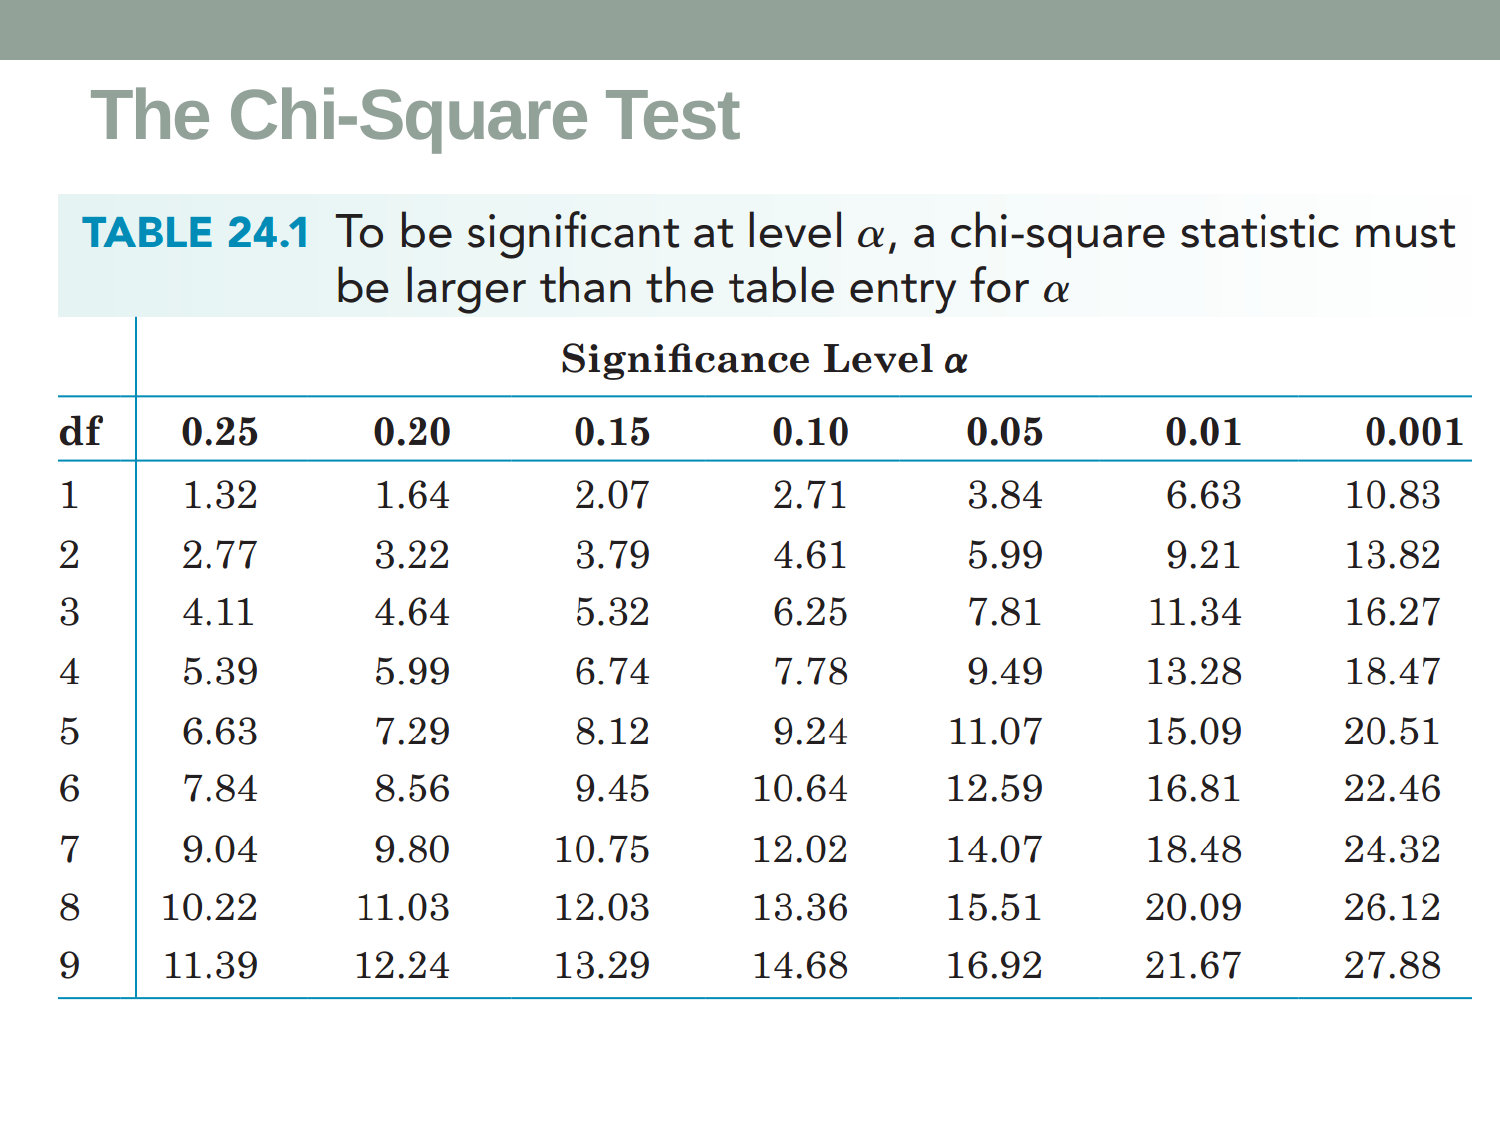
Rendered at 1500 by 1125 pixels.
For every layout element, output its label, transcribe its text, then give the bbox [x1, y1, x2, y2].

picture [49, 187, 1476, 1013]
title The Chi-Square Test [75, 60, 1425, 184]
